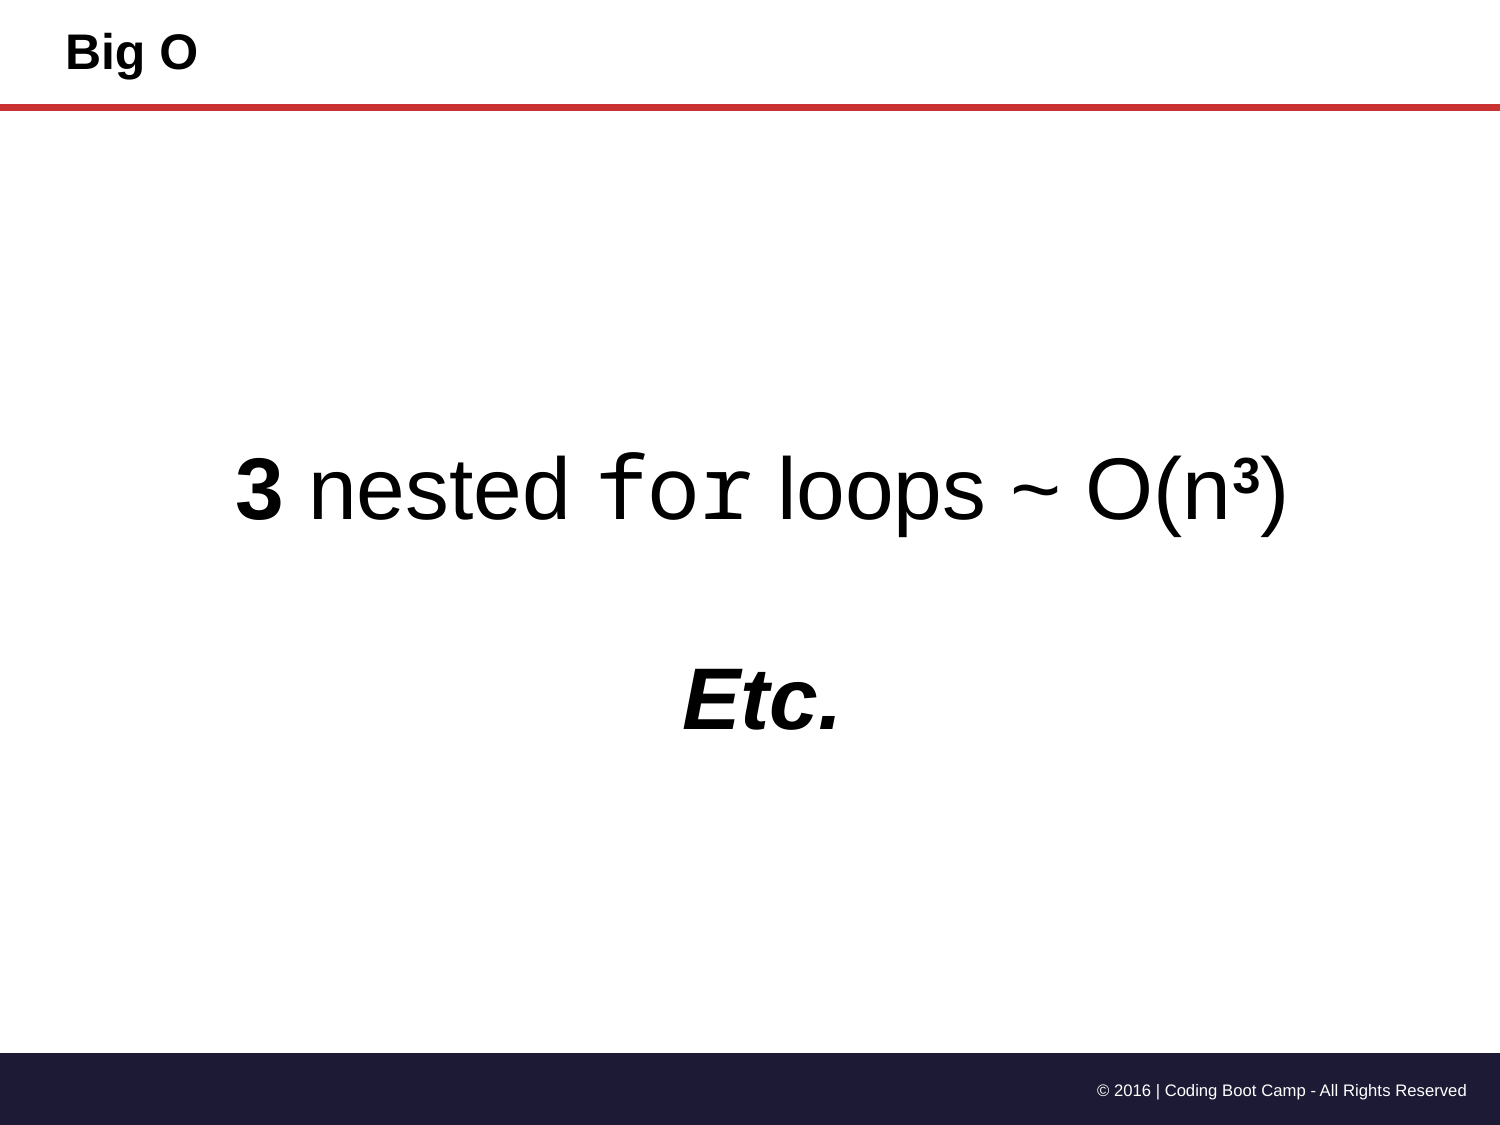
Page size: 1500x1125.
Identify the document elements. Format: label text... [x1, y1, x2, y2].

title Big O [50, 0, 1425, 108]
text_box 3 nested for loops ~ O(n3) Etc. [49, 424, 1475, 755]
